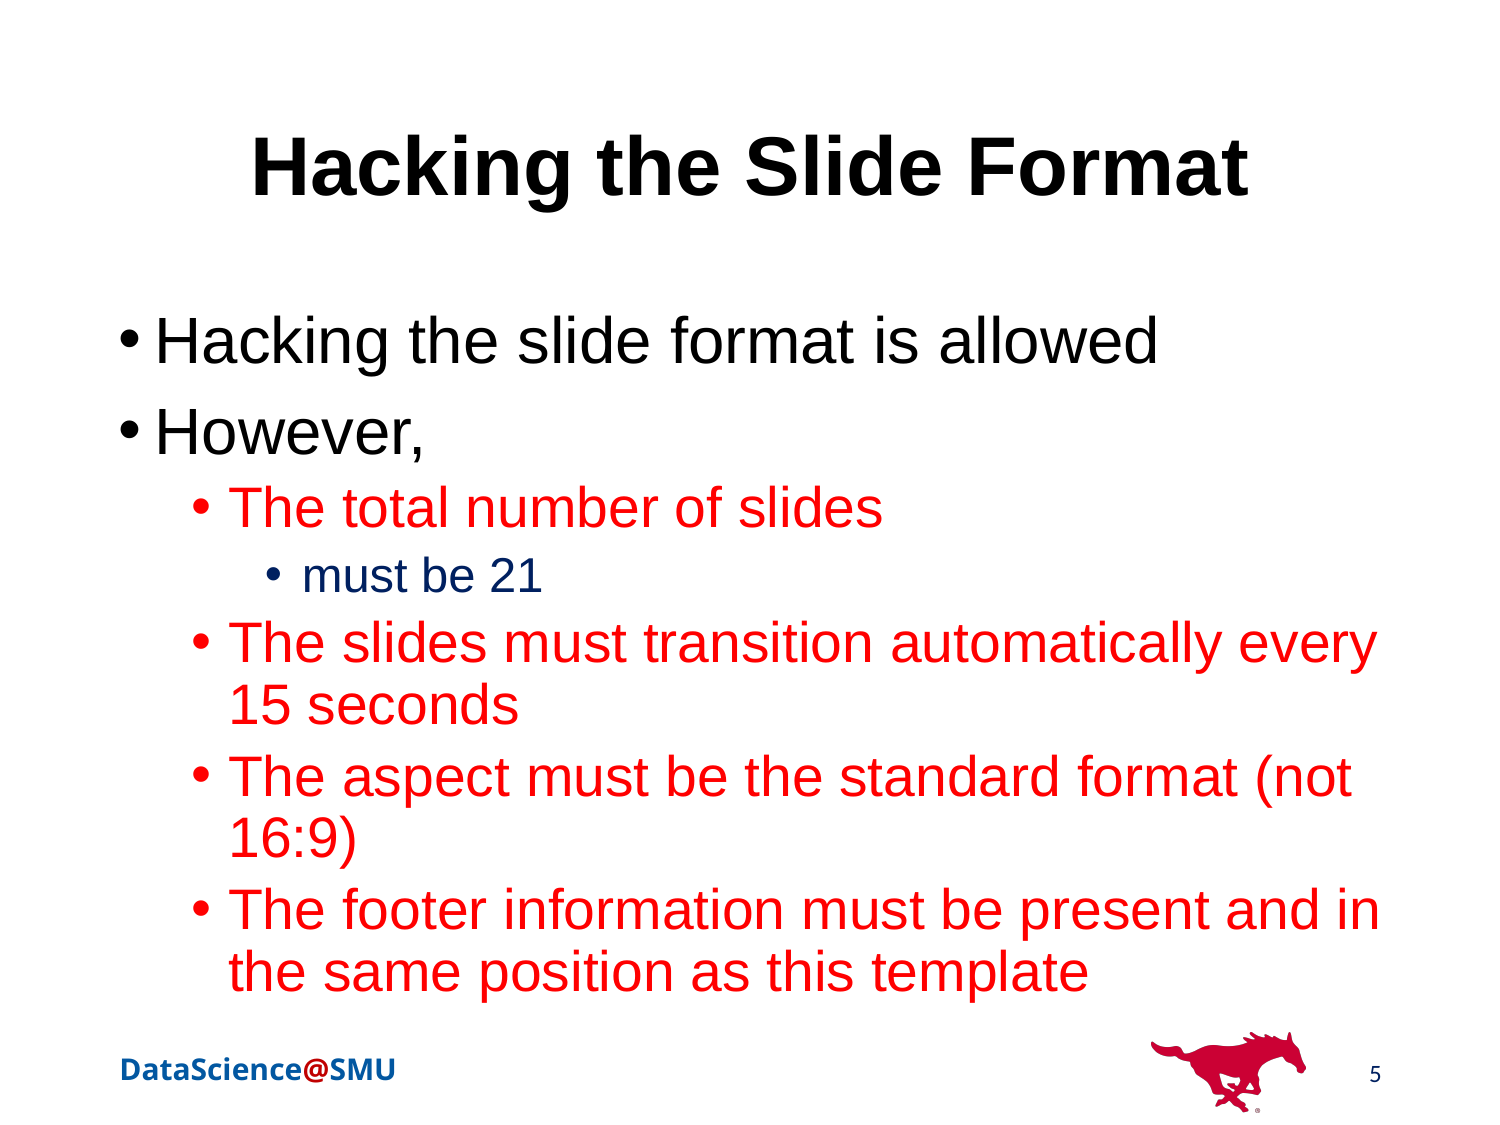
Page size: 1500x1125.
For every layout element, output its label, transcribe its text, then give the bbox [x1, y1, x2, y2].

list Hacking the slide format is allowed However, The total number of slides must be 21 The slides must transition automatically every 15 seconds The aspect must be the standard format (not 16:9) The footer information must be present and in the same position as this template [103, 299, 1397, 1014]
slide_number 5 [1059, 1042, 1397, 1103]
picture [1151, 1103, 1306, 1113]
picture [1151, 1032, 1306, 1042]
title Hacking the Slide Format [103, 59, 1397, 278]
